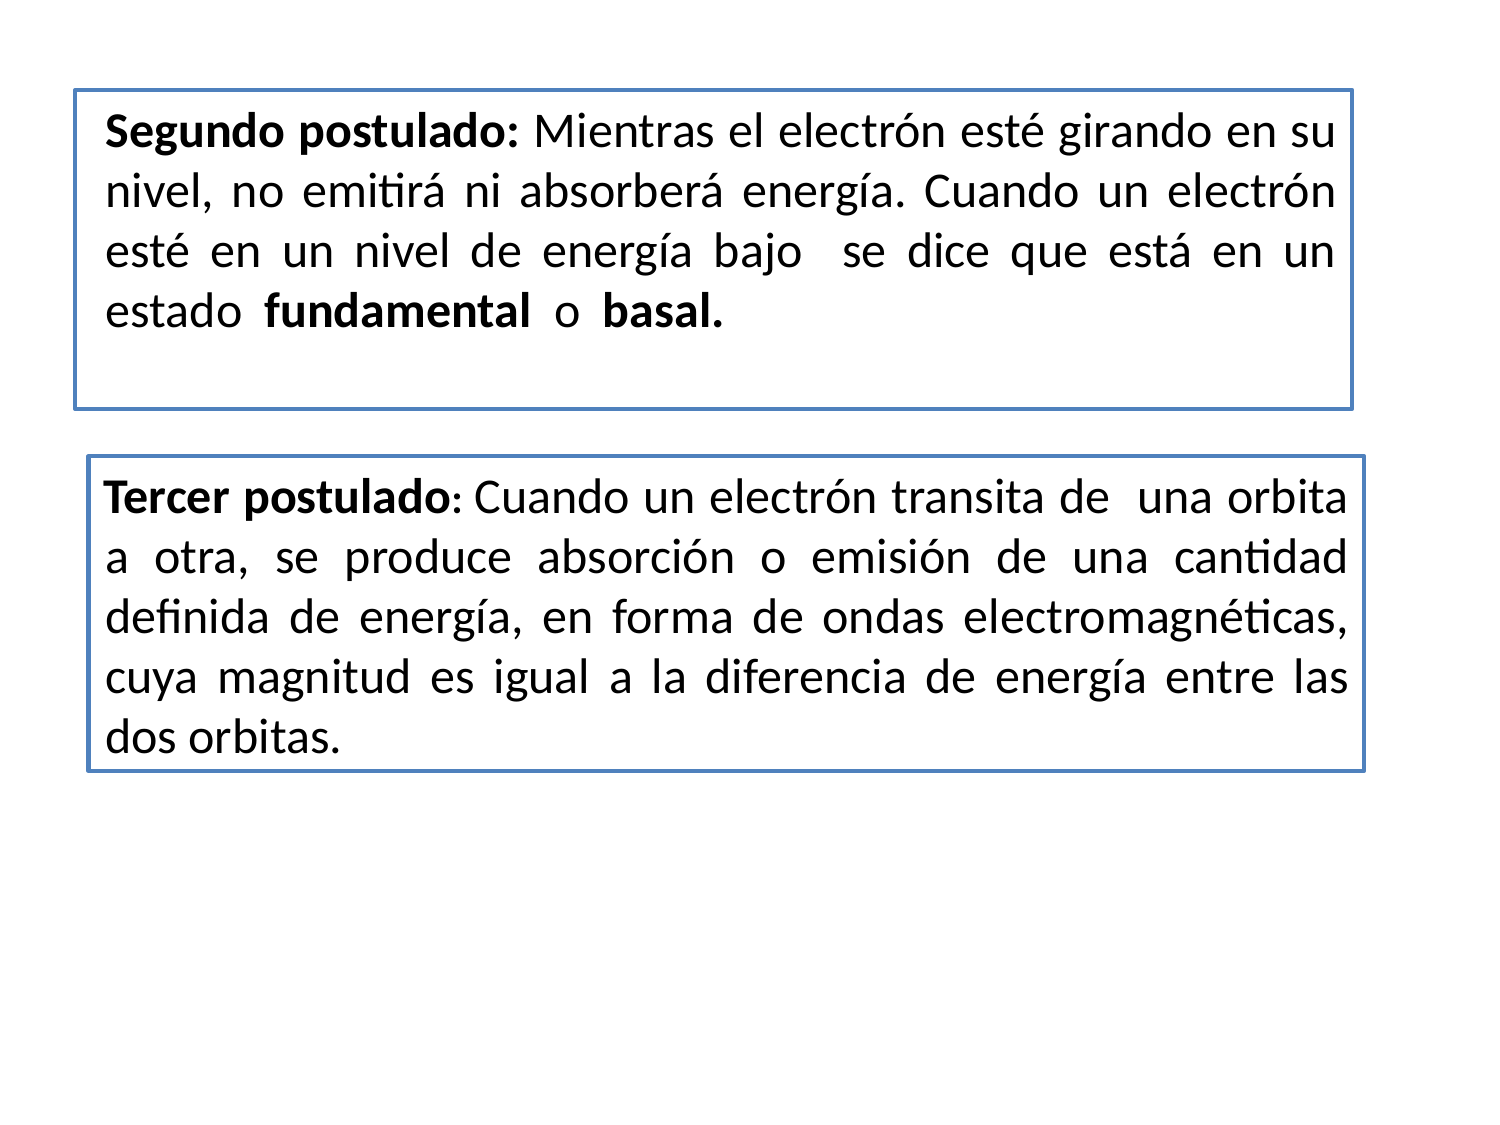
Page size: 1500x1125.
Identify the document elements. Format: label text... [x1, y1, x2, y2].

text_box Tercer postulado: Cuando un electrón transita de una orbita a otra, se produce absorción o emisión de una cantidad definida de energía, en forma de ondas electromagnéticas, cuya magnitud es igual a la diferencia de energía entre las dos orbitas. [86, 454, 1366, 773]
list Segundo postulado: Mientras el electrón esté girando en su nivel, no emitirá ni absorberá energía. Cuando un electrón esté en un nivel de energía bajo se dice que está en un estado fundamental o basal. [73, 88, 1354, 411]
